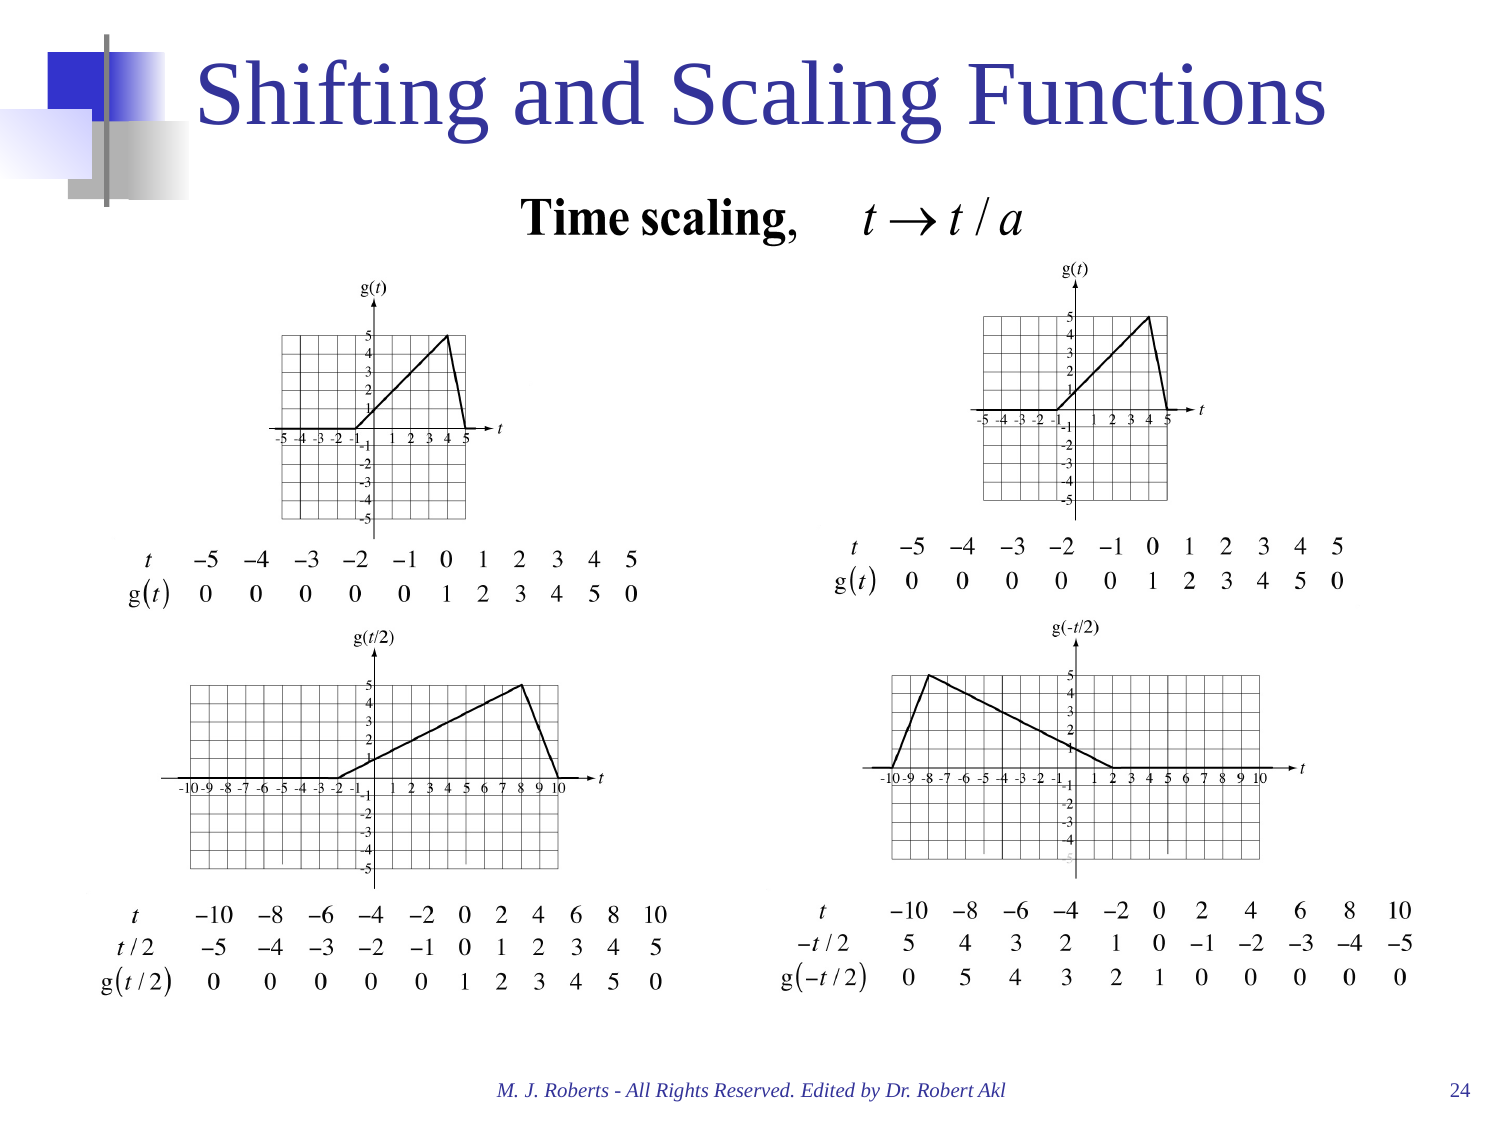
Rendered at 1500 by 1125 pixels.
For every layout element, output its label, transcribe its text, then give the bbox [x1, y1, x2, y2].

picture [516, 192, 1024, 247]
title Shifting and Scaling Functions [125, 24, 1400, 150]
text_box M. J. Roberts - All Rights Reserved. Edited by Dr. Robert Akl [453, 1068, 1050, 1119]
picture [86, 276, 682, 1006]
picture [766, 258, 1428, 1002]
text_box ‹#› [1173, 1068, 1486, 1119]
